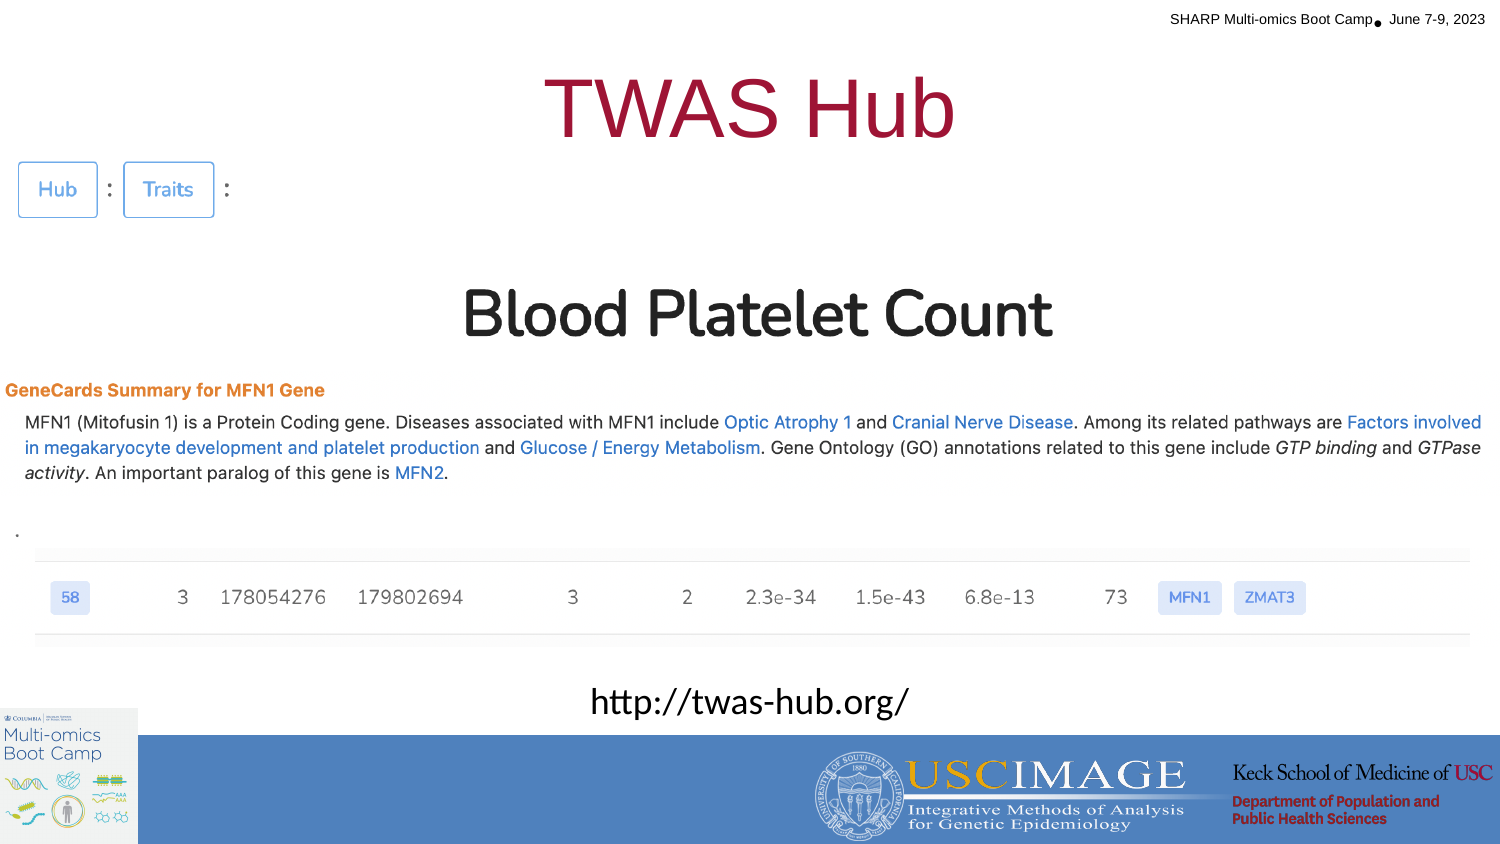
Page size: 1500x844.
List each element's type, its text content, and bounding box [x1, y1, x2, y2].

title TWAS Hub [75, 33, 1425, 137]
picture [799, 738, 1500, 844]
text_box http://twas-hub.org/ [575, 669, 925, 729]
picture [0, 708, 138, 844]
picture [0, 139, 1500, 647]
